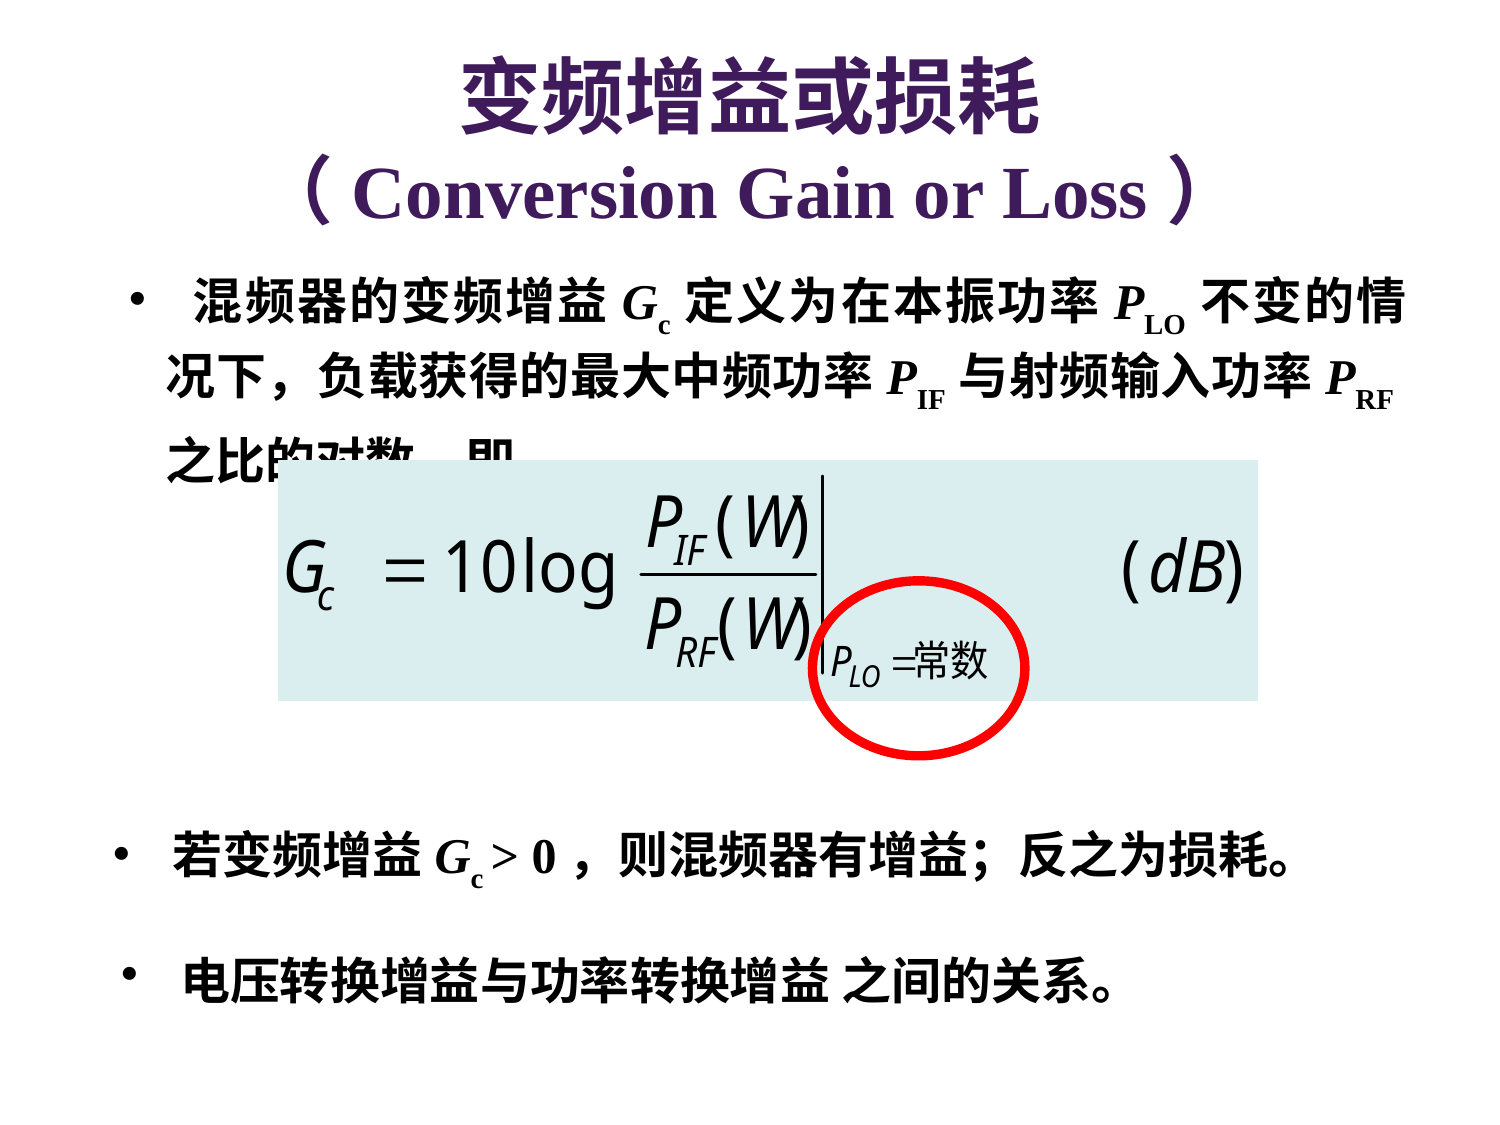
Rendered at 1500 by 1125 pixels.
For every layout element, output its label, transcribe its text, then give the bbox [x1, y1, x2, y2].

title 变频增益或损耗 （Conversion Gain or Loss） [75, 45, 1425, 233]
text_box [824, 709, 1013, 756]
text_box 若变频增益Gc > 0，则混频器有增益；反之为损耗。 [99, 816, 1334, 902]
text_box 电压转换增益与功率转换增益 之间的关系。 [106, 941, 1157, 1017]
text_box 混频器的变频增益Gc定义为在本振功率PLO不变的情况下，负载获得的最大中频功率PIF与射频输入功率PRF之比的对数，即 [115, 257, 1421, 523]
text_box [278, 459, 1259, 702]
